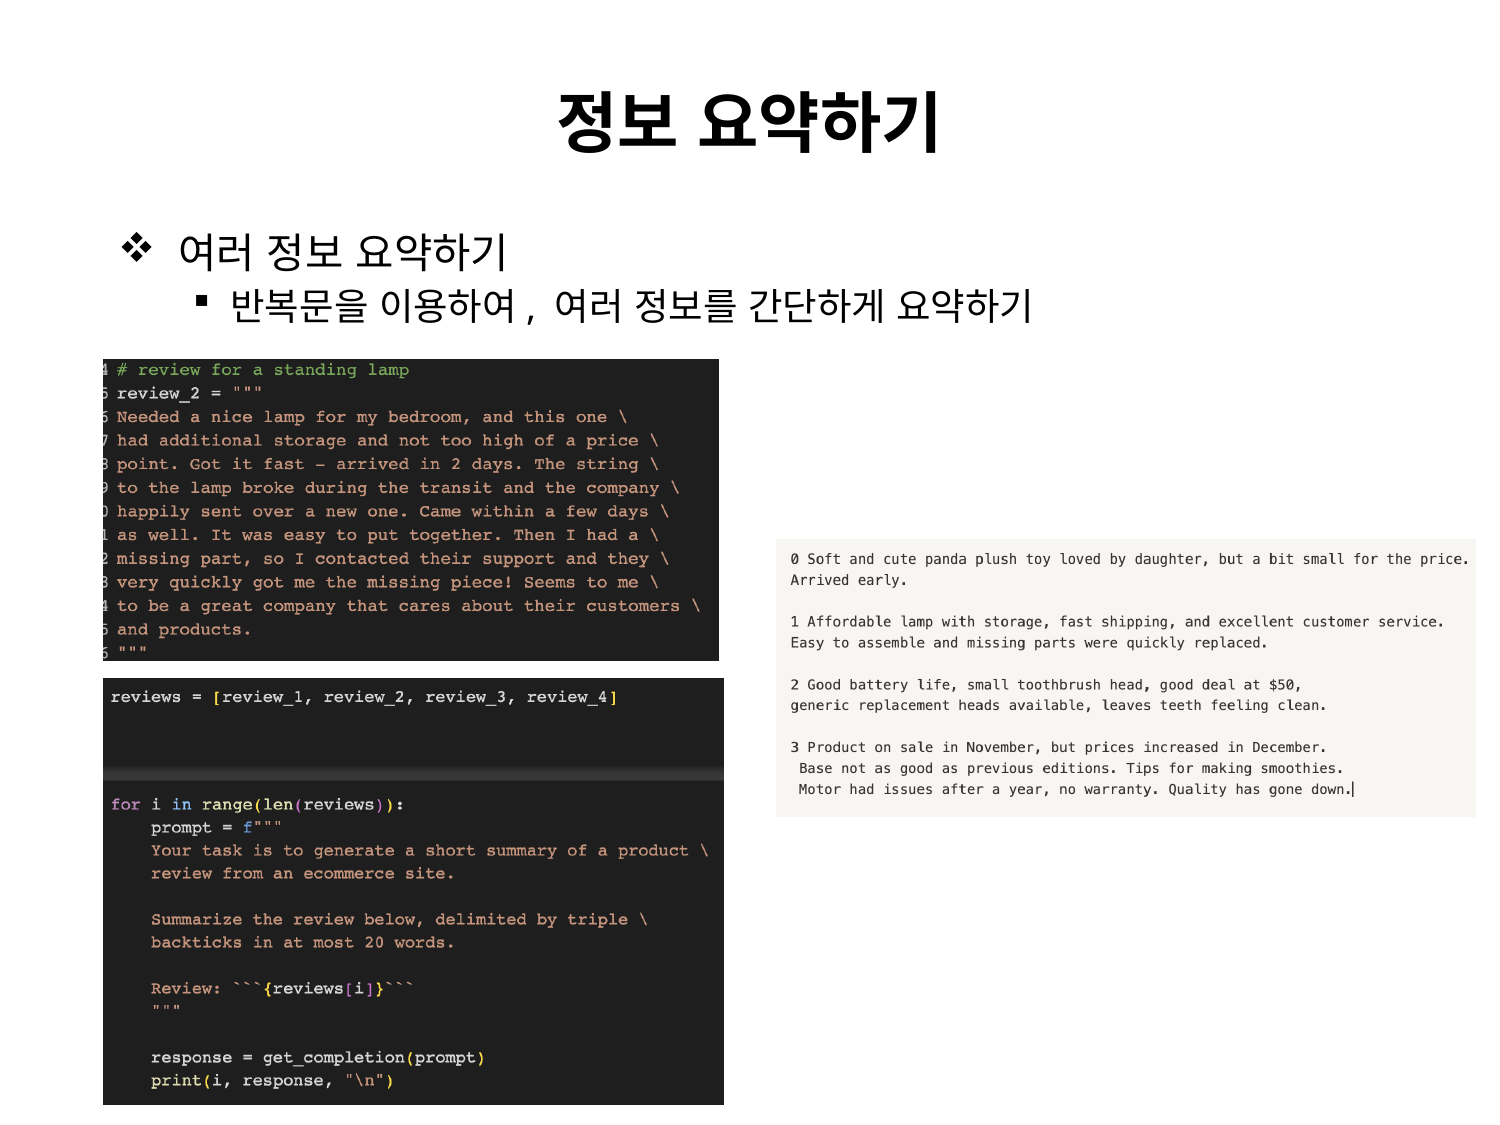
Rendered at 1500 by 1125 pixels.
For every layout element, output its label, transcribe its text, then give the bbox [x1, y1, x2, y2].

title 정보 요약하기 [103, 59, 1397, 193]
picture [776, 539, 1476, 817]
picture [103, 677, 724, 1105]
list 여러 정보 요약하기 반복문을 이용하여, 여러 정보를 간단하게 요약하기 [103, 224, 1397, 1014]
picture [103, 359, 719, 661]
